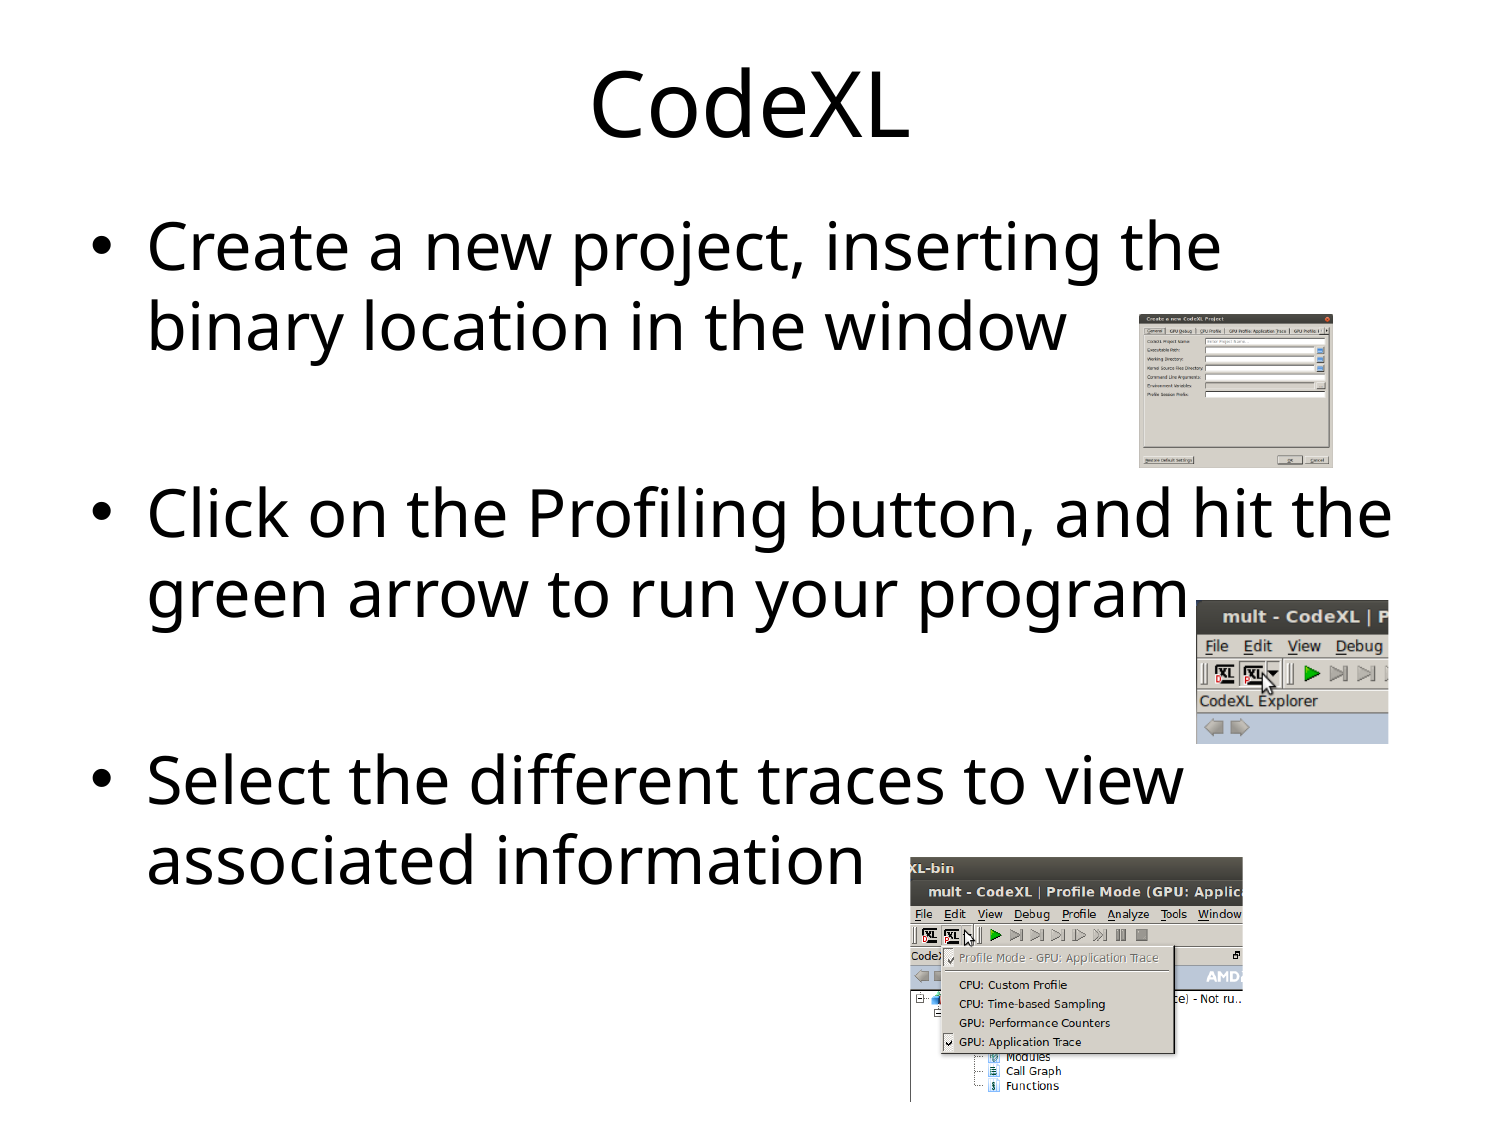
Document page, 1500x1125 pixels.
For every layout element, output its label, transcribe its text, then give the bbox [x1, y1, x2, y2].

picture [1139, 314, 1333, 469]
list Create a new project, inserting the binary location in the window Click on the Profiling button, and hit the green arrow to run your program Select the different traces to view associated information [75, 196, 1425, 1024]
title CodeXL [75, 7, 1425, 195]
picture [910, 857, 1243, 1102]
picture [1195, 600, 1389, 744]
